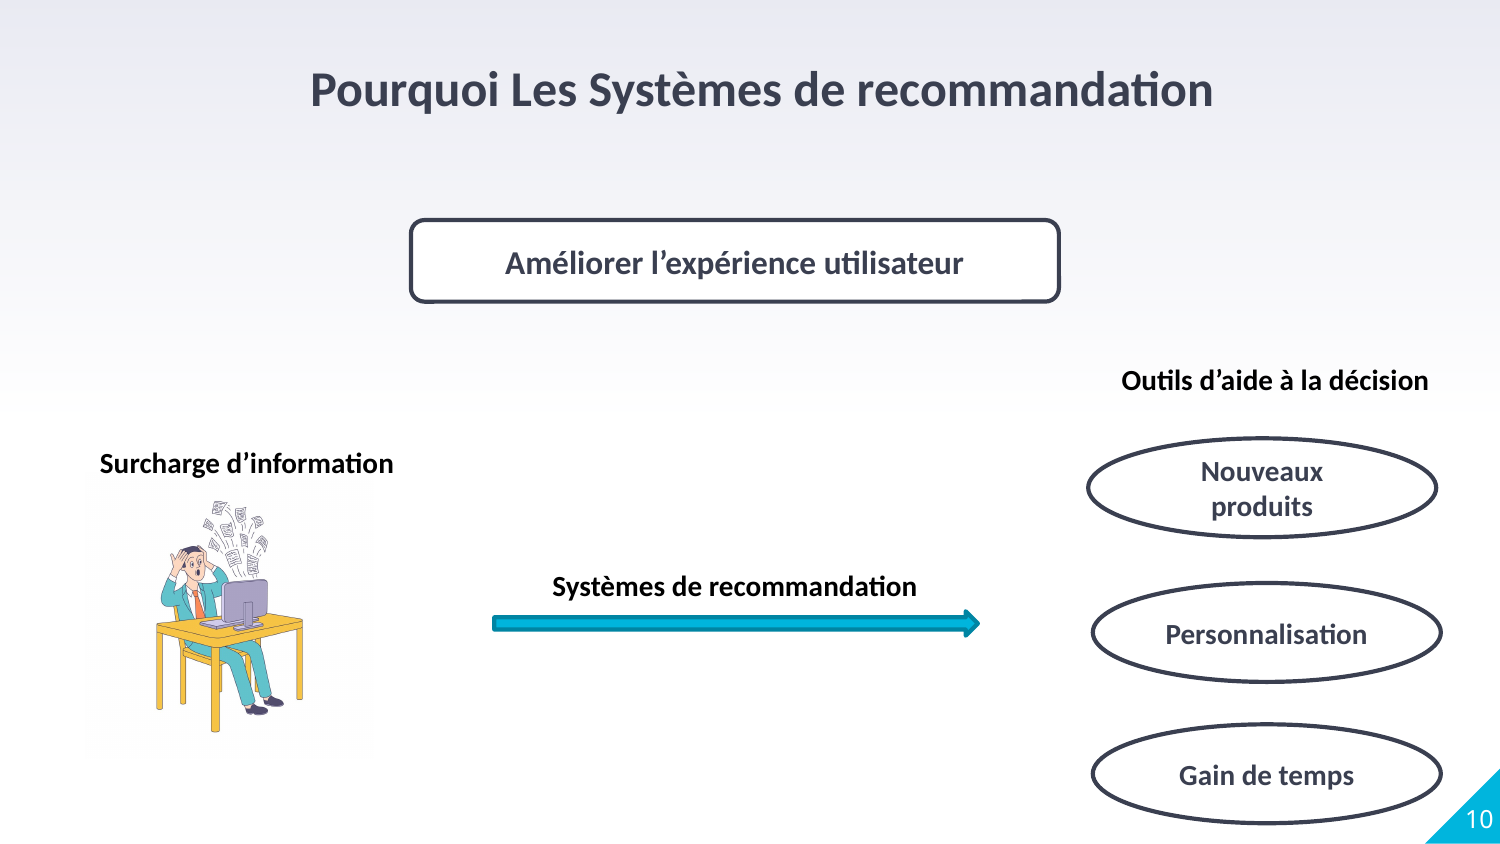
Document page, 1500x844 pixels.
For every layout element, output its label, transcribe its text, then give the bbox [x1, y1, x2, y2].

slide_number 10 [1418, 760, 1494, 838]
text_box Pourquoi Les Systèmes de recommandation [295, 49, 1500, 125]
text_box Systèmes de recommandation [537, 560, 994, 611]
text_box Nouveaux produits [1086, 436, 1439, 540]
text_box Améliorer l’expérience utilisateur [408, 217, 1062, 304]
picture [85, 472, 374, 760]
text_box Personnalisation [1090, 580, 1443, 685]
text_box Outils d’aide à la décision [1106, 353, 1500, 404]
text_box [492, 611, 980, 638]
text_box Gain de temps [1090, 722, 1443, 826]
text_box Surcharge d’information [85, 437, 562, 487]
